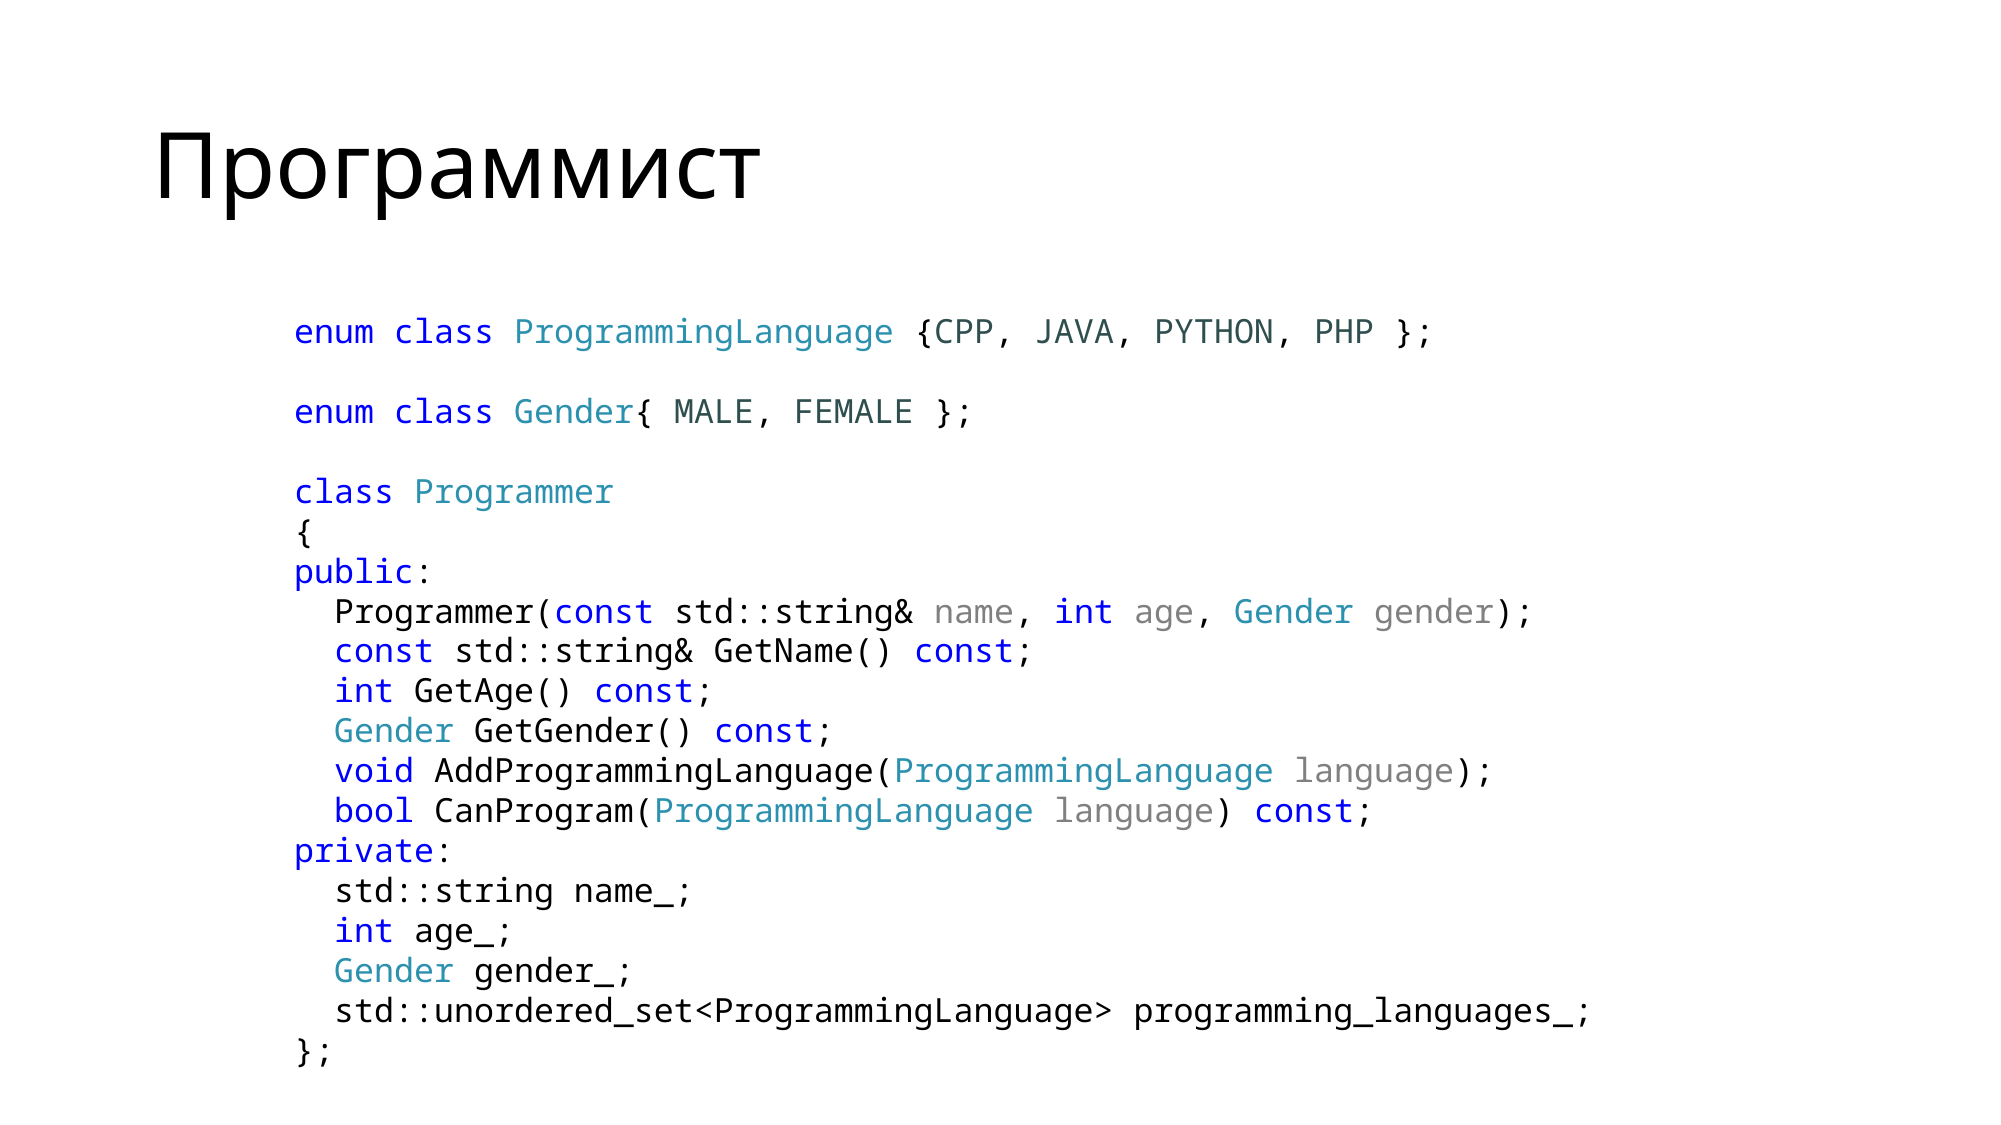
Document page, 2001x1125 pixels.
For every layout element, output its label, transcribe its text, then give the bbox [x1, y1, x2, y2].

text_box enum class ProgrammingLanguage {CPP, JAVA, PYTHON, PHP }; enum class Gender{ MALE, FEMALE }; class Programmer { public: Programmer(const std::string& name, int age, Gender gender); const std::string& GetName() const; int GetAge() const; Gender GetGender() const; void AddProgrammingLanguage(ProgrammingLanguage language); bool CanProgram(ProgrammingLanguage language) const; private: std::string name_; int age_; Gender gender_; std::unordered_set<ProgrammingLanguage> programming_languages_; }; [279, 302, 1750, 1077]
title Программист [137, 59, 1863, 278]
